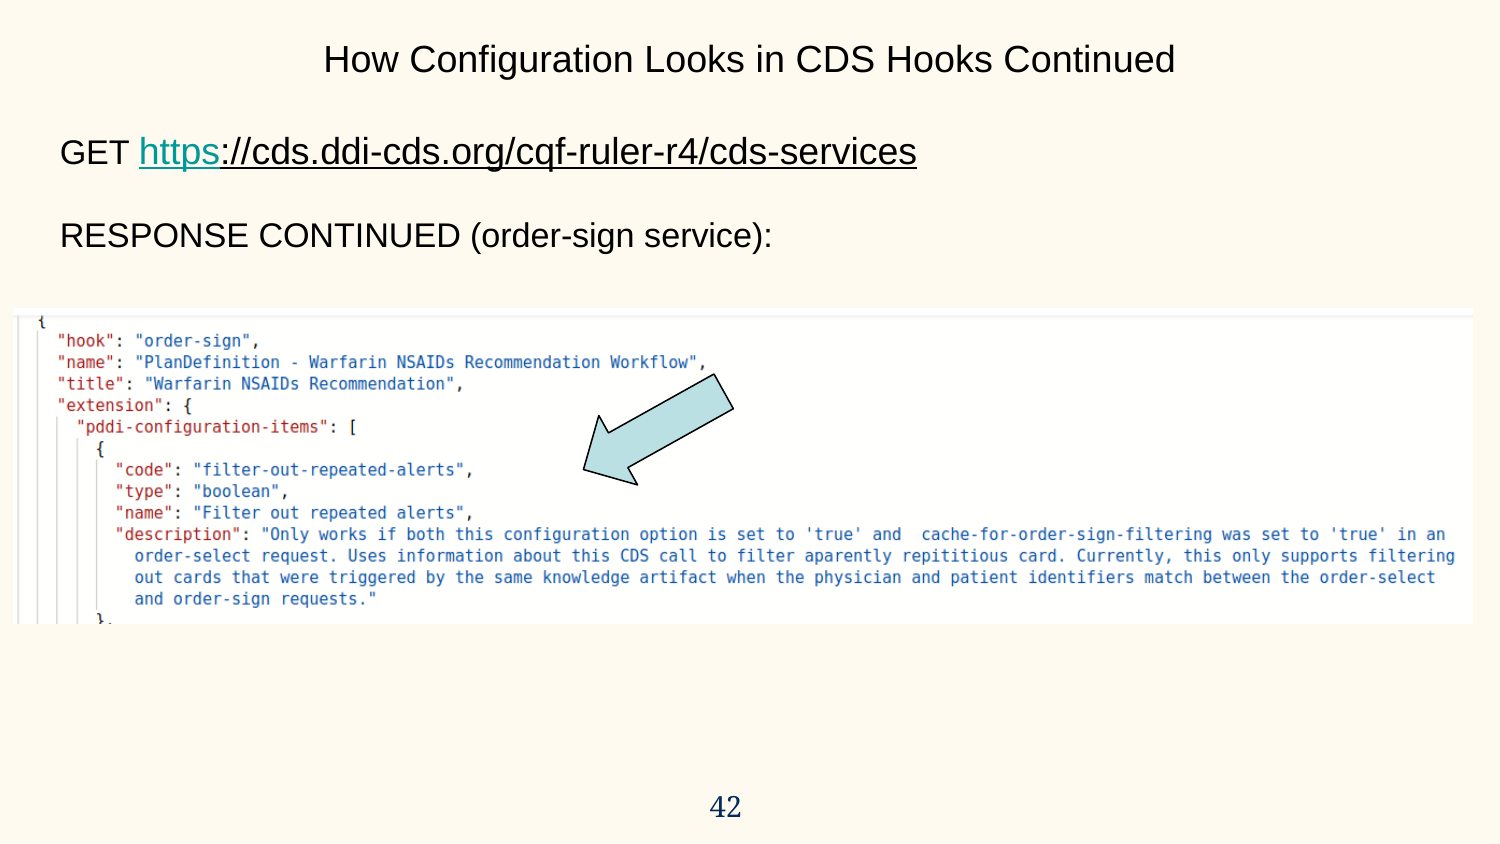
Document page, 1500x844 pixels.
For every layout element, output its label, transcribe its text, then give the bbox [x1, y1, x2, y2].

text_box How Configuration Looks in CDS Hooks Continued [75, 34, 1425, 81]
picture [12, 307, 1474, 624]
text_box GET https://cds.ddi-cds.org/cqf-ruler-r4/cds-services RESPONSE CONTINUED (order-sign service): [46, 120, 950, 261]
